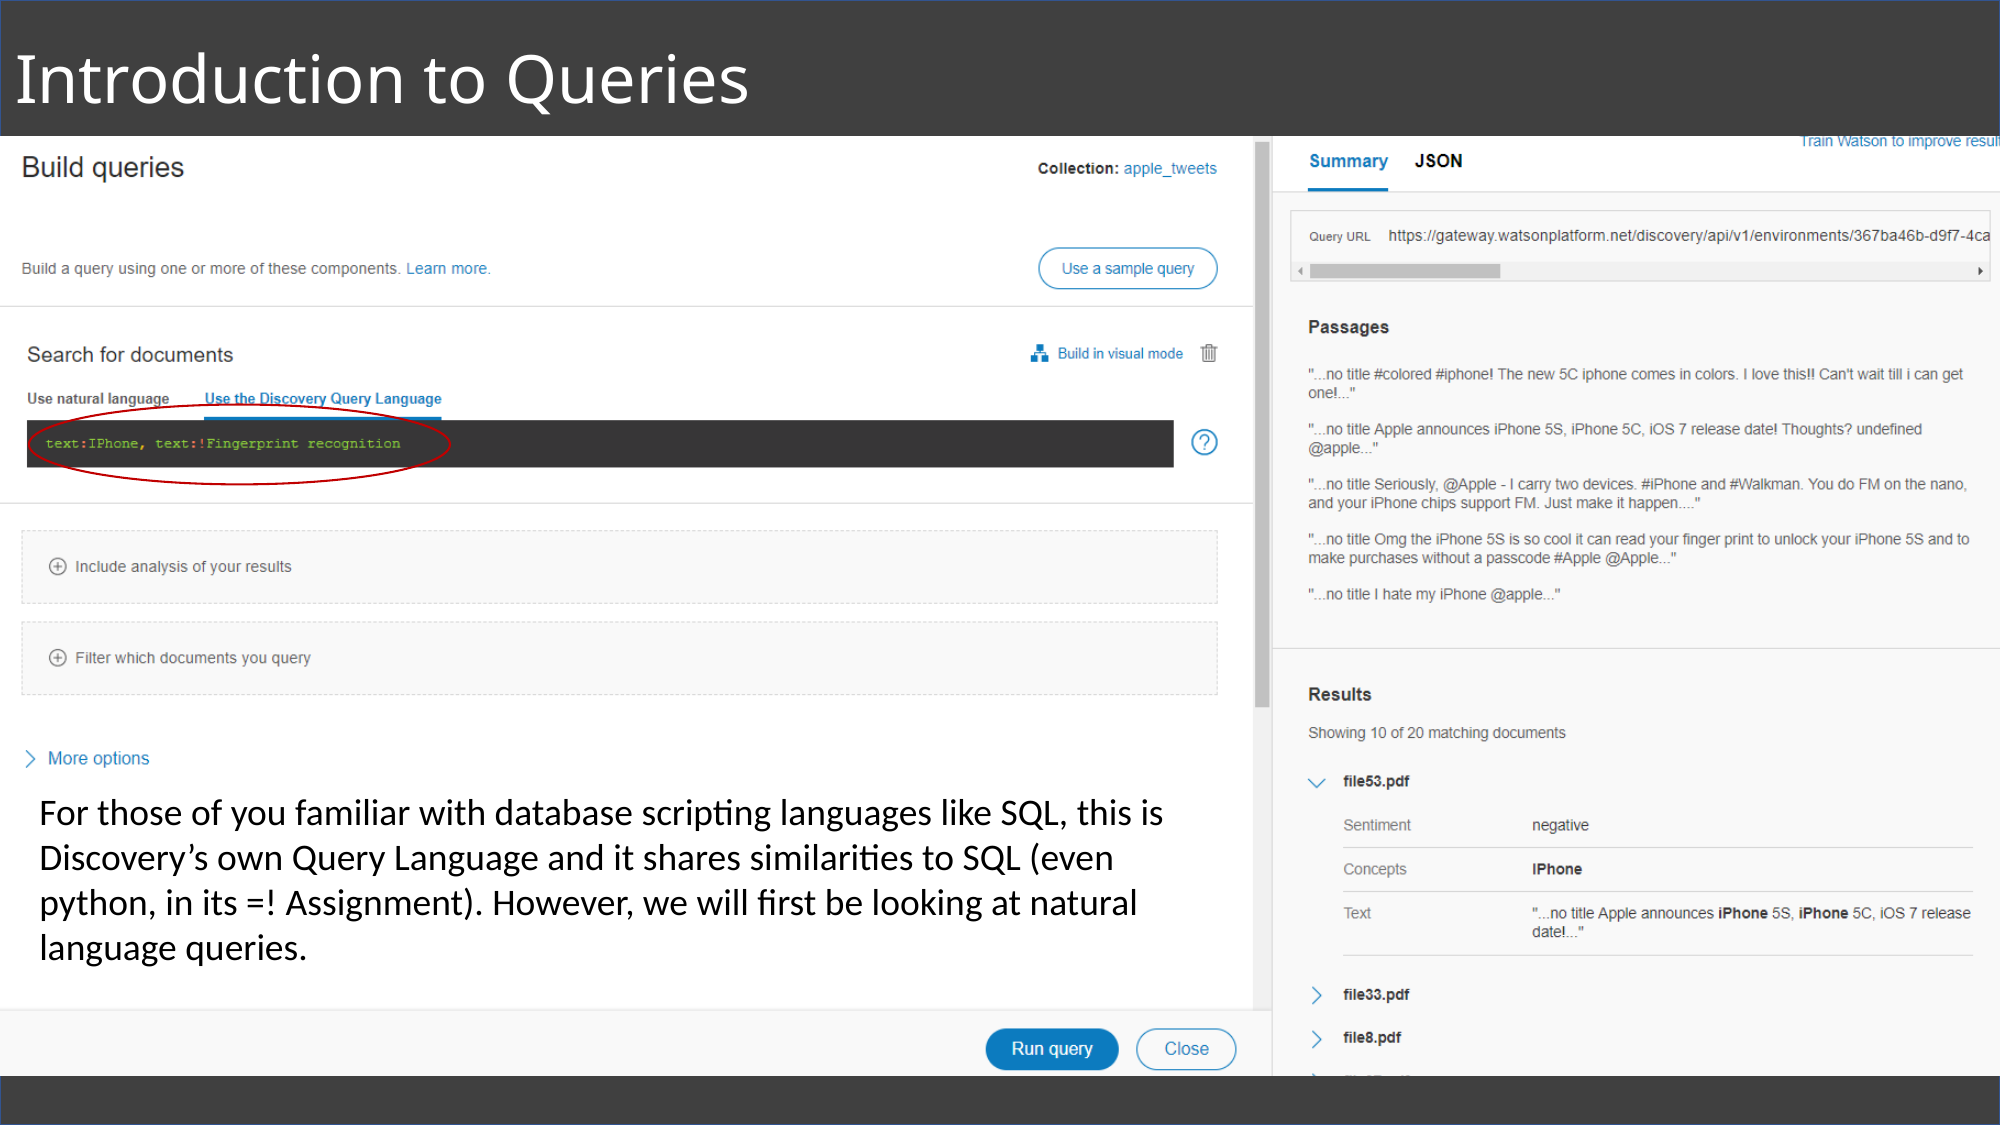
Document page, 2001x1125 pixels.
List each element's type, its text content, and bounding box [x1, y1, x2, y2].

text_box [1065, 0, 2000, 136]
picture [0, 136, 2000, 1076]
title Introduction to Queries [0, 0, 1065, 136]
text_box [0, 1076, 2000, 1125]
